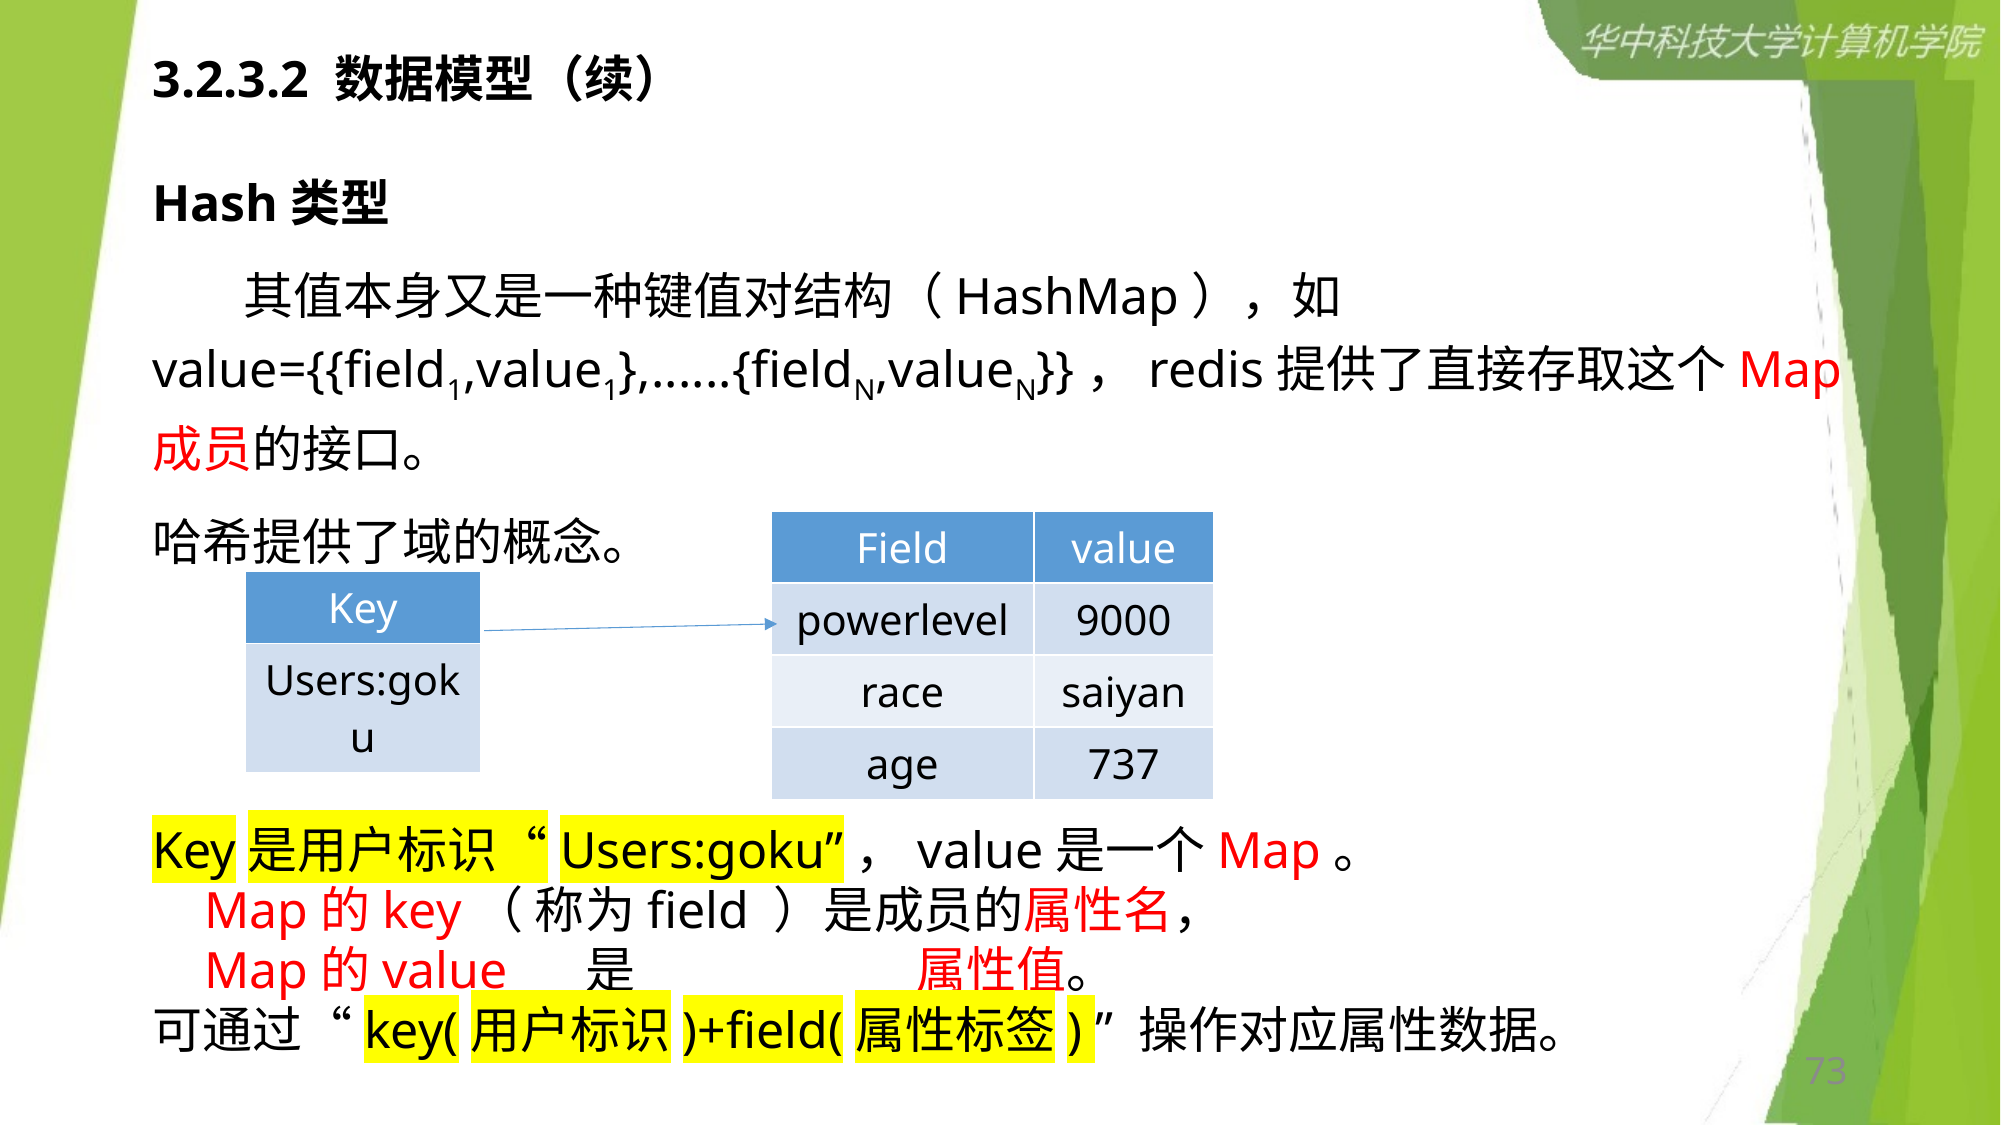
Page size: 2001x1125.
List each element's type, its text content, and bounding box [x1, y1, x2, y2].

table_cell Users:goku [246, 644, 480, 772]
slide_number 73 [1412, 1042, 1863, 1103]
table_cell age [772, 728, 1033, 799]
text_box Key是用户标识“Users:goku”，value是一个Map。 Map的key（ 称为field ）是成员的属性名， Map的value 是 属性值。 可通过“key(用户标识)+field(属性标签) ” 操作对应属性数据。 [137, 810, 1844, 1066]
table_cell race [772, 656, 1033, 726]
table_cell saiyan [1035, 656, 1213, 726]
title 3.2.3.2 数据模型（续） [137, 25, 1863, 119]
table_cell 9000 [1035, 584, 1213, 654]
list Hash类型 其值本身又是一种键值对结构（HashMap），如value={{field1,value1},......{fieldN,valueN}}，redis提供了直接存取这个Map成员的接口。 哈希提供了域的概念。 [137, 151, 1863, 560]
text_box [484, 623, 778, 631]
picture [0, 0, 2001, 1125]
table_header Field [772, 512, 1033, 582]
table_header Key [246, 572, 480, 643]
table_cell powerlevel [772, 584, 1033, 654]
table_cell 737 [1035, 728, 1213, 799]
table_header value [1035, 512, 1213, 582]
